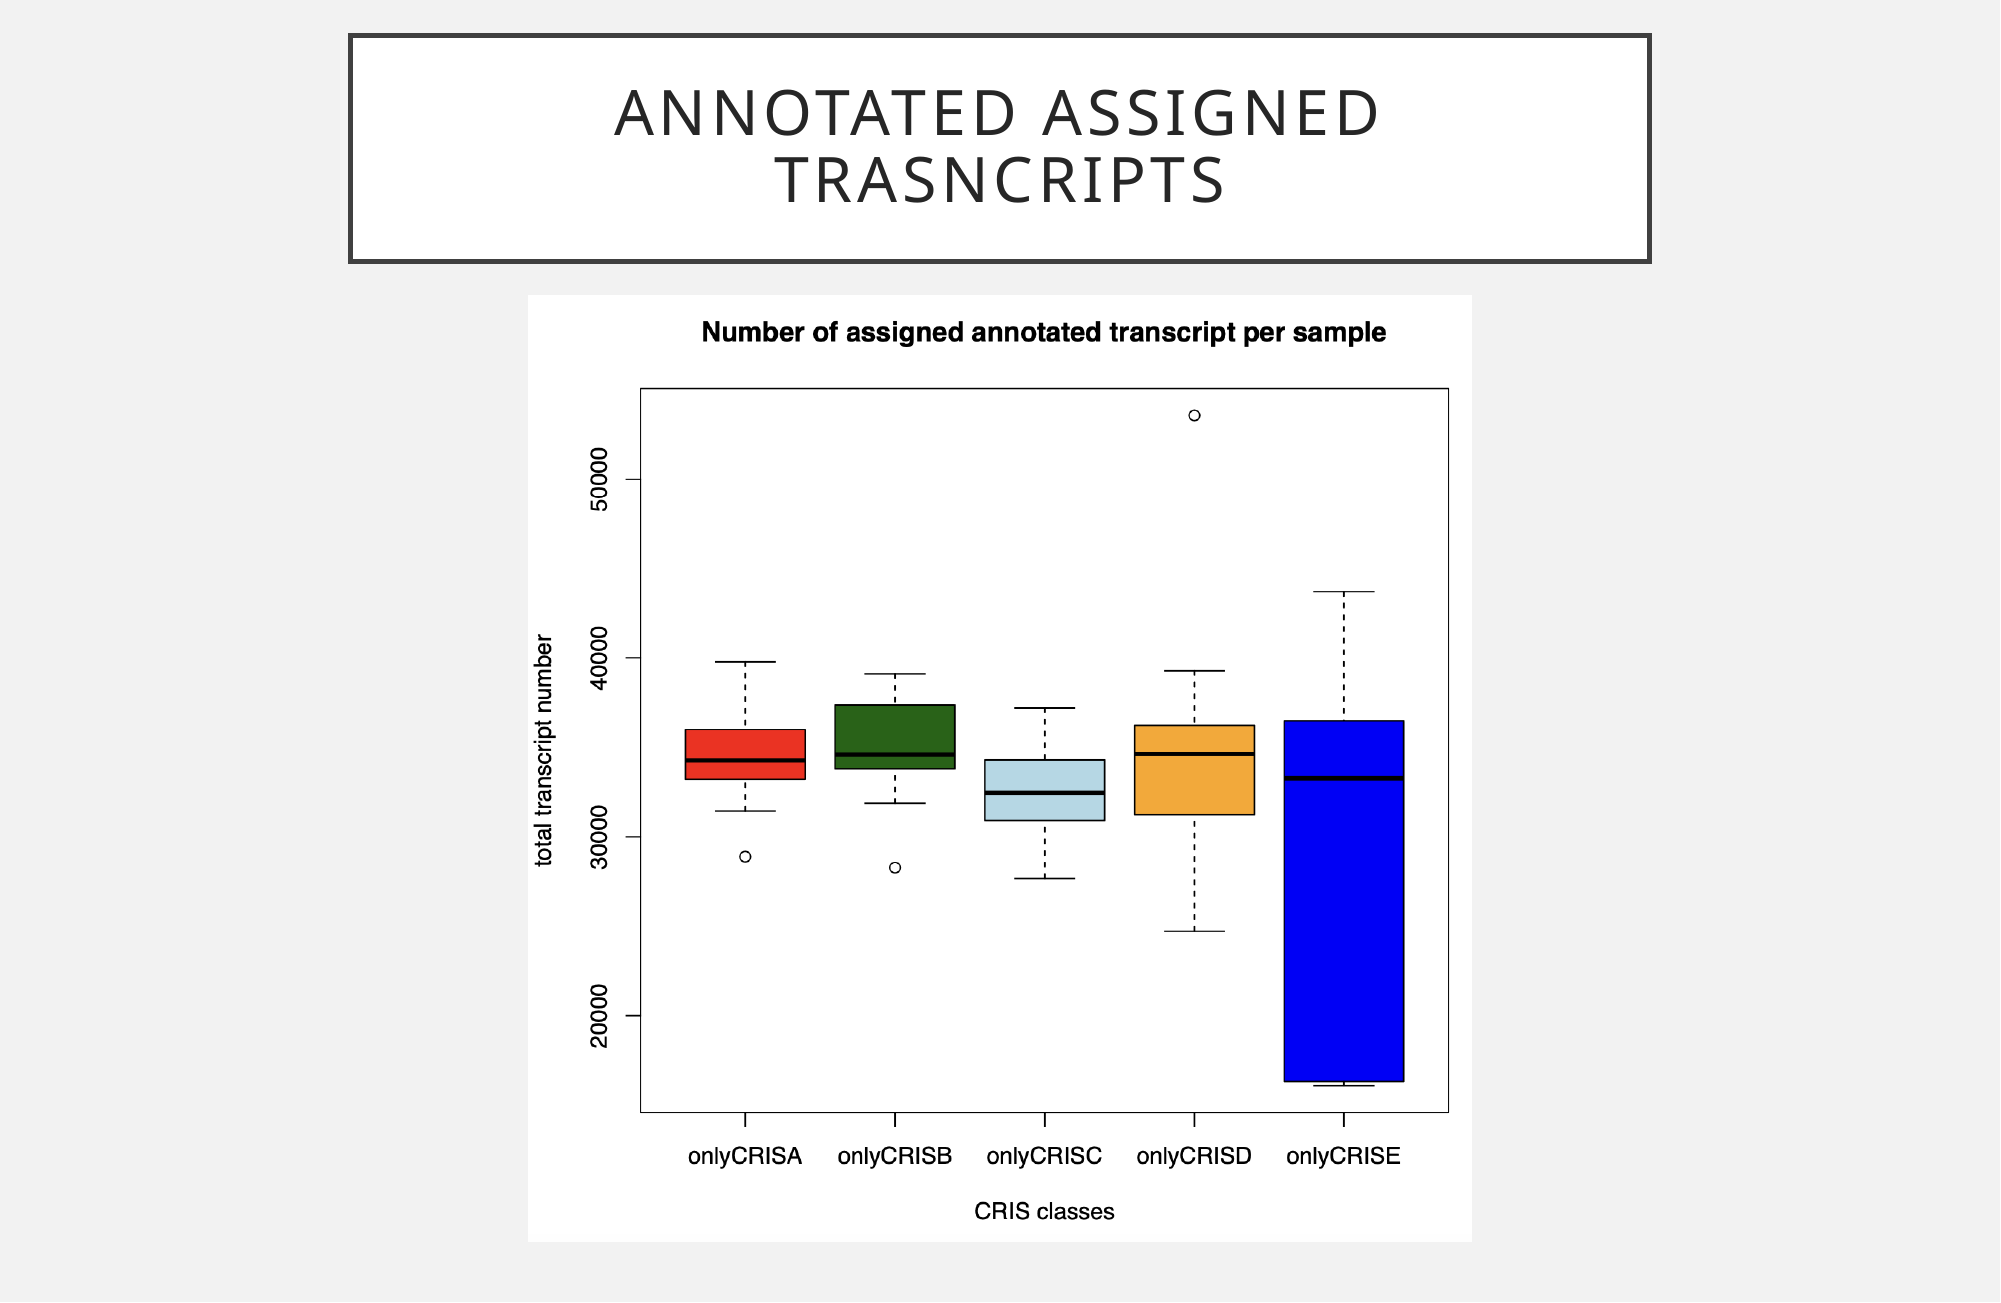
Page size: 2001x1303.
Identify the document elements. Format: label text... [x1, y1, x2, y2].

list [528, 295, 1472, 1242]
title Annotated assigned trasncripts [348, 33, 1652, 264]
